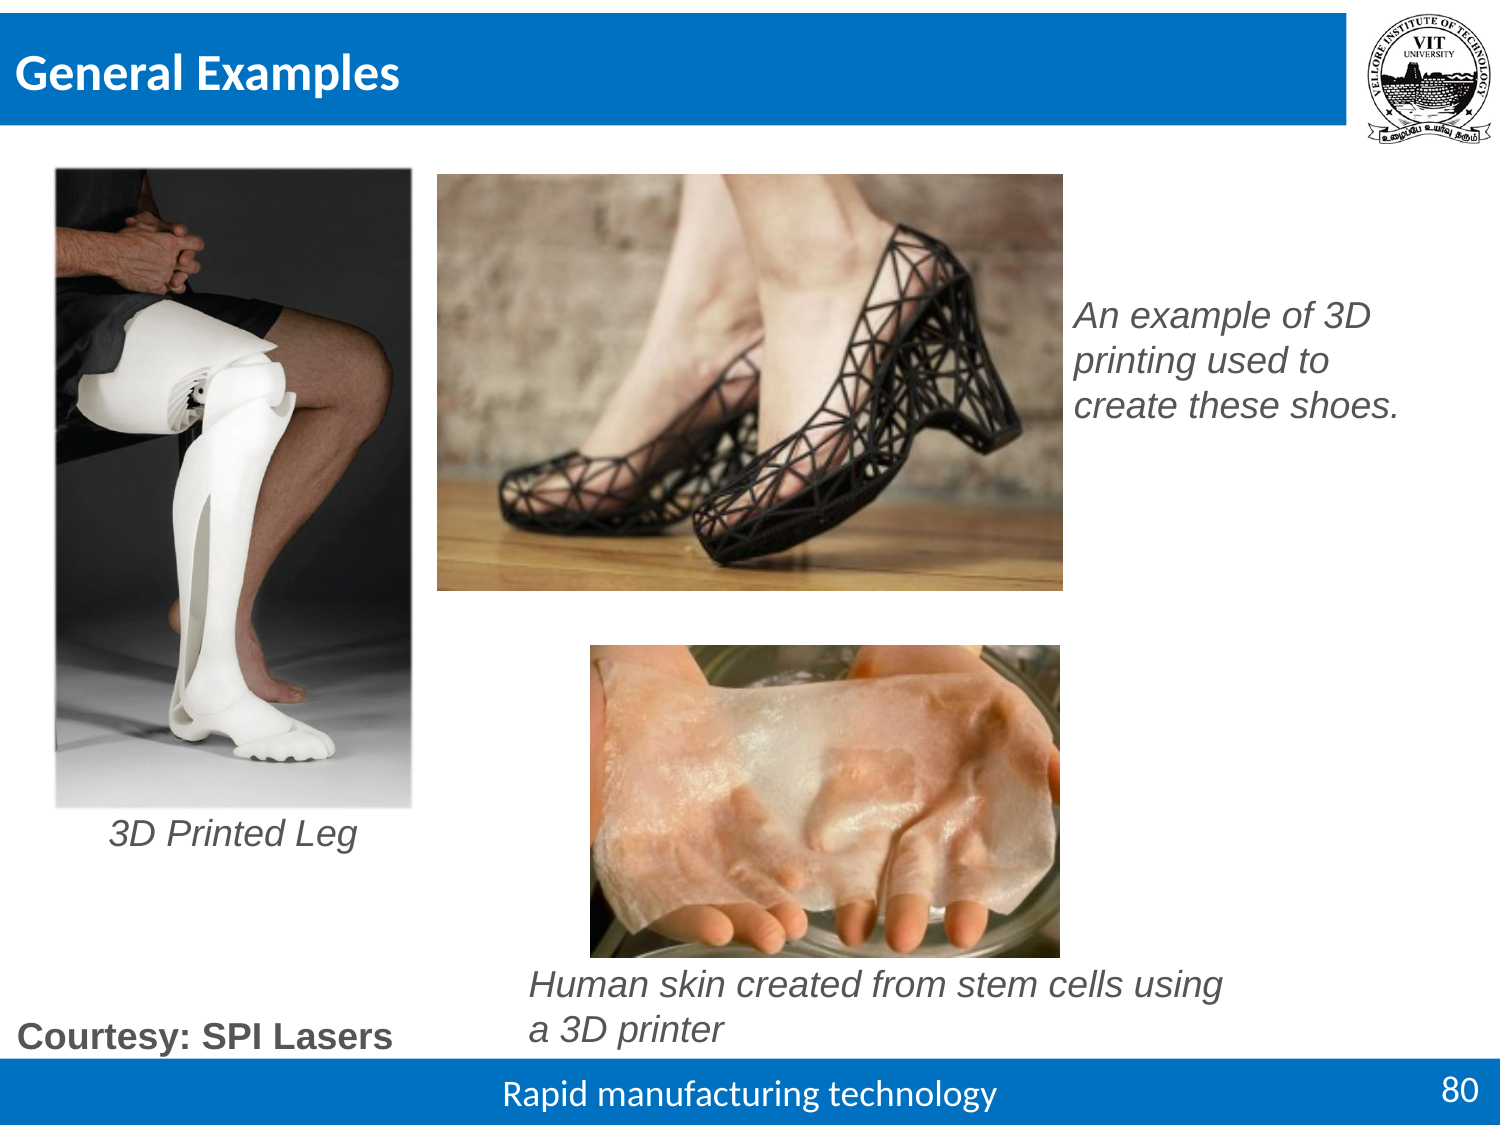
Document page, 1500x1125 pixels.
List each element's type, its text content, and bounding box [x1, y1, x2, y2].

picture [437, 174, 1063, 591]
text_box Courtesy: SPI Lasers [2, 1004, 409, 1065]
slide_number 80 [1281, 1057, 1495, 1118]
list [52, 166, 414, 810]
footer Rapid manufacturing technology [476, 1058, 1024, 1125]
text_box Human skin created from stem cells using a 3D printer [513, 952, 1264, 1058]
title General Examples [0, 13, 1347, 126]
text_box 3D Printed Leg [93, 818, 373, 862]
picture [590, 644, 1060, 958]
picture [1367, 13, 1492, 144]
text_box An example of 3D printing used to create these shoes. [1067, 283, 1427, 434]
